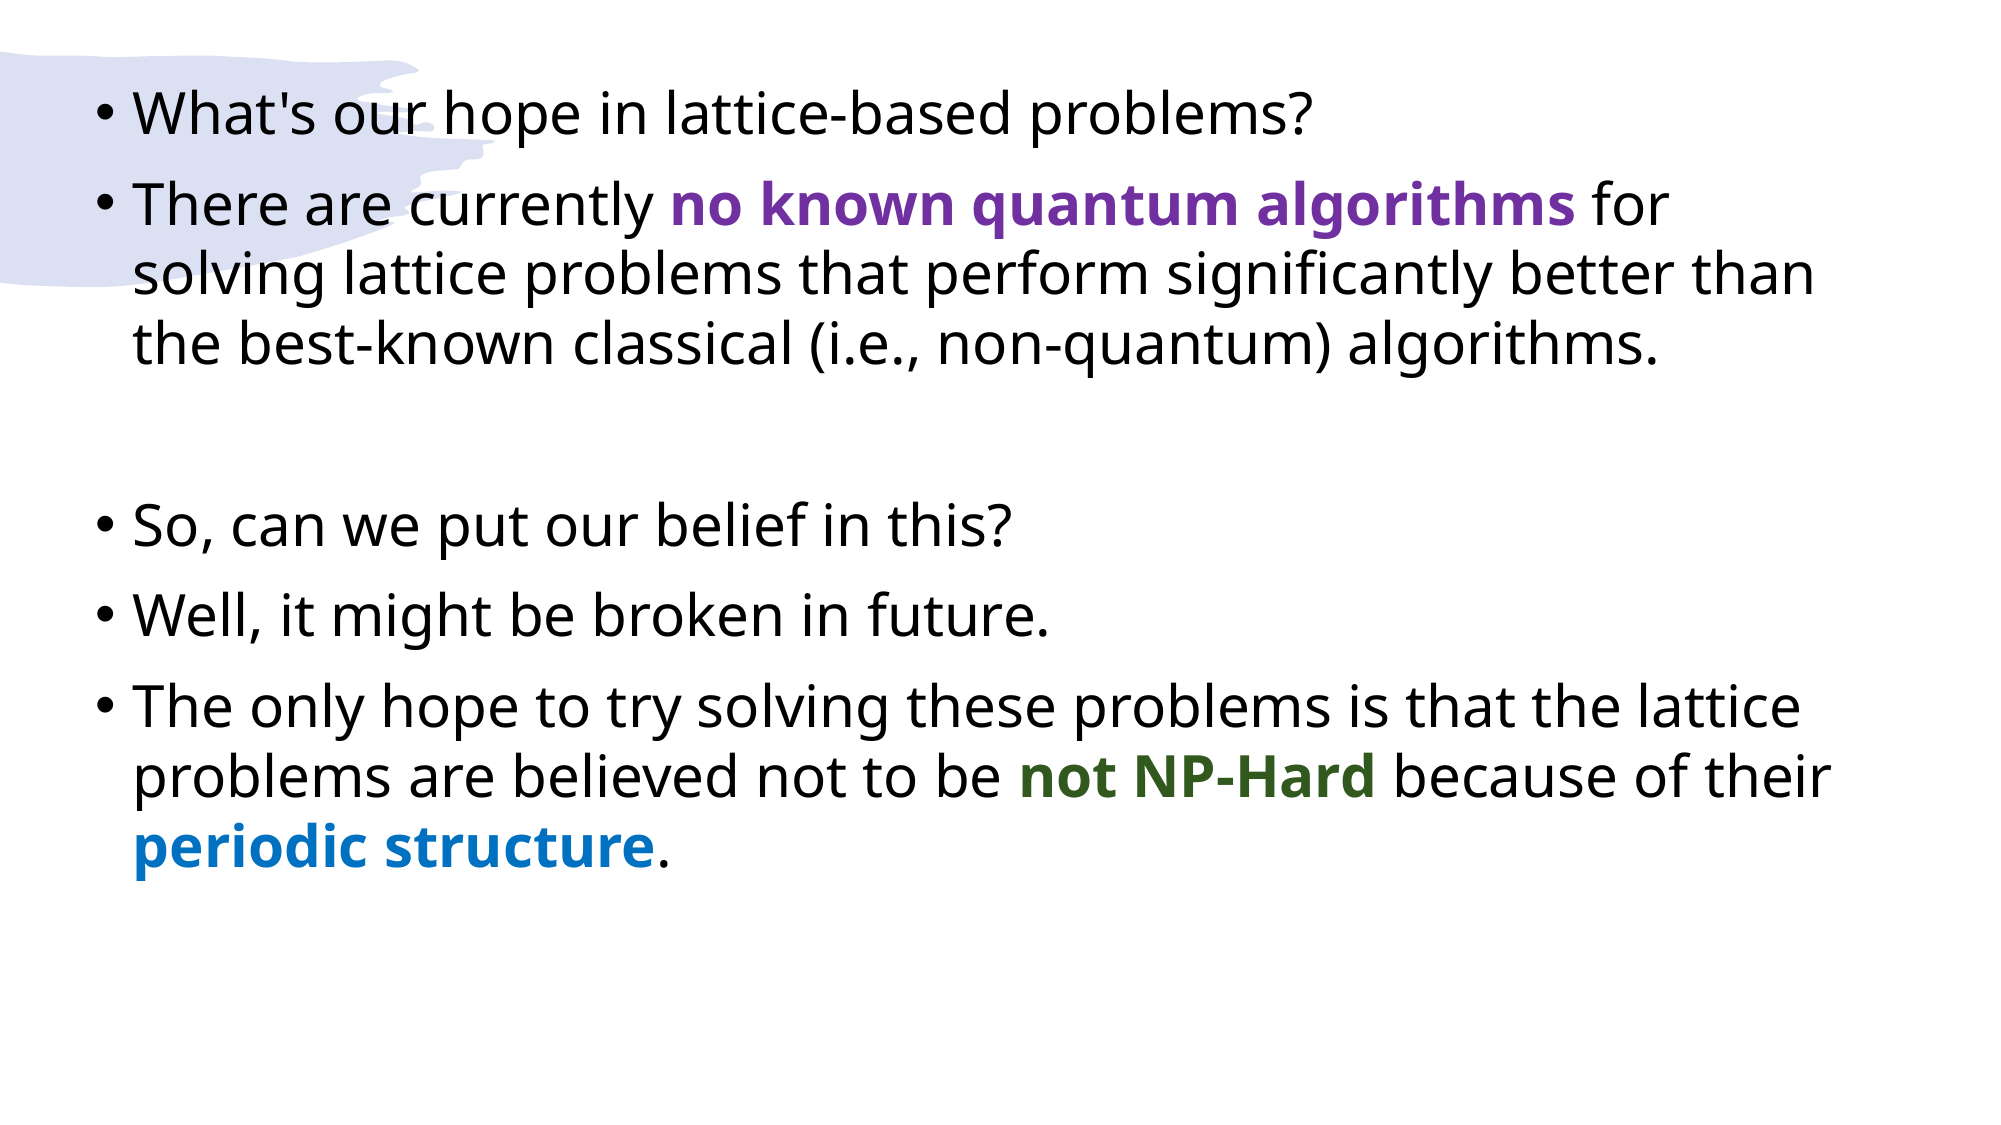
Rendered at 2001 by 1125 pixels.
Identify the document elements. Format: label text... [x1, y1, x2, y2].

list What's our hope in lattice-based problems? There are currently no known quantum algorithms for solving lattice problems that perform significantly better than the best-known classical (i.e., non-quantum) algorithms. So, can we put our belief in this? Well, it might be broken in future. The only hope to try solving these problems is that the lattice problems are believed not to be not NP-Hard because of their periodic structure. [80, 68, 1863, 1013]
